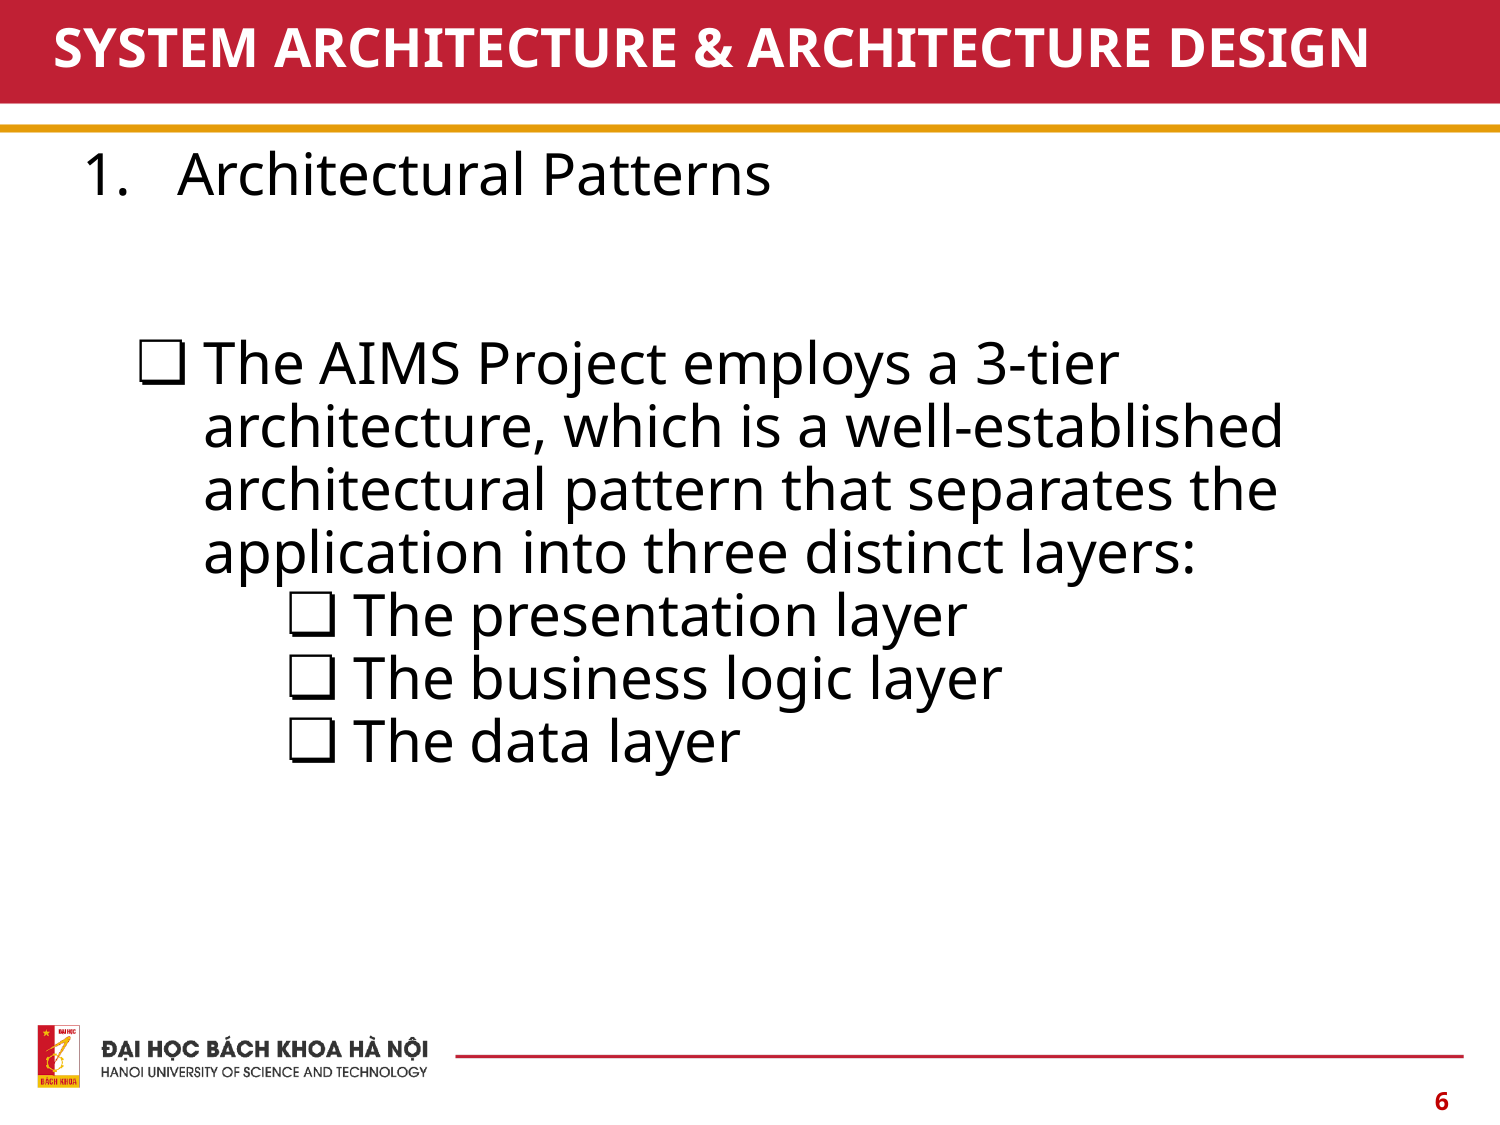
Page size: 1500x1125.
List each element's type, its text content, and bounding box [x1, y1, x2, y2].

slide_number ‹#› [1126, 1078, 1464, 1125]
title SYSTEM ARCHITECTURE & ARCHITECTURE DESIGN [38, 12, 1462, 87]
list 1. Architectural Patterns The AIMS Project employs a 3-tier architecture, which is a well-established architectural pattern that separates the application into three distinct layers: The presentation layer The business logic layer The data layer [38, 138, 1462, 1008]
picture [0, 0, 1500, 1125]
